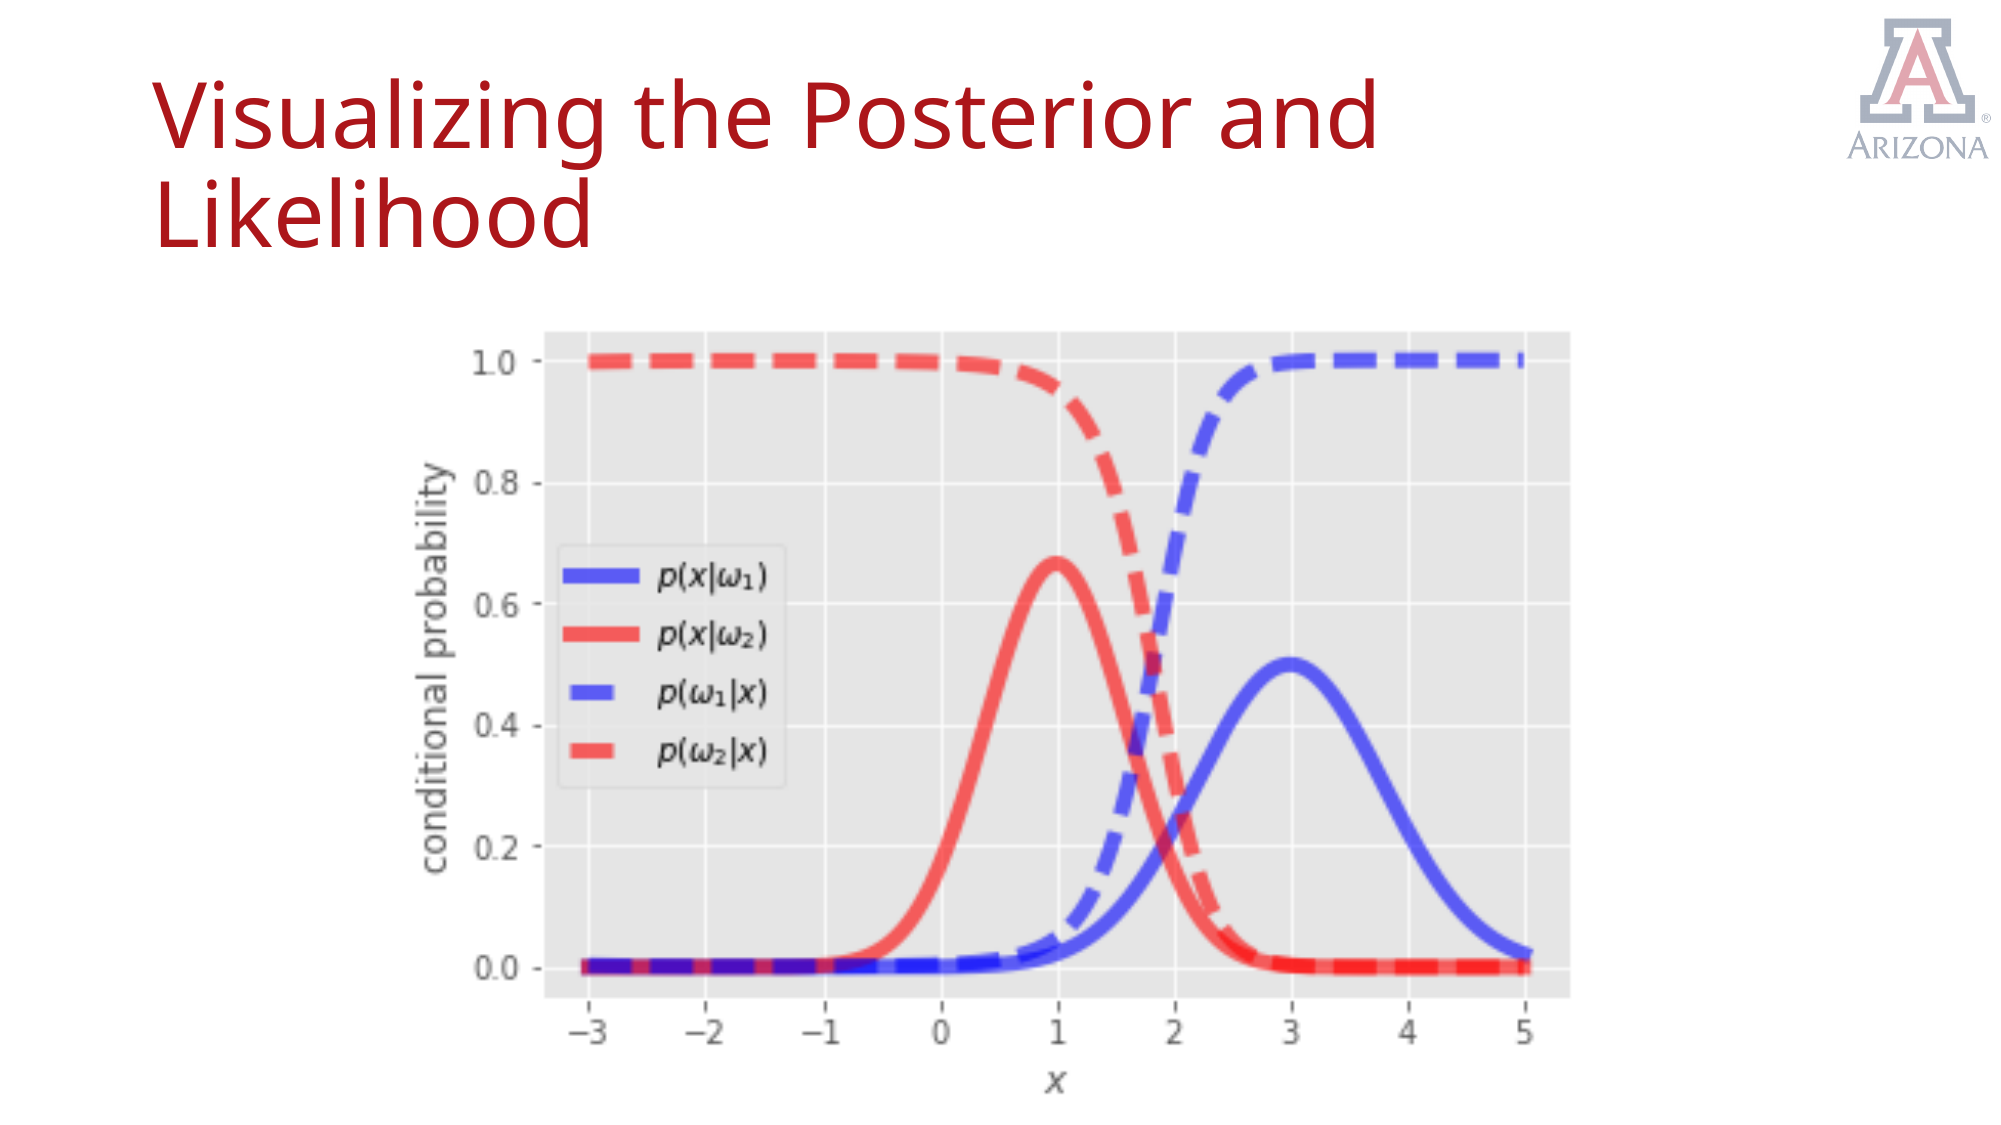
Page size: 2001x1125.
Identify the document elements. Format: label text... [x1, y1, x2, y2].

picture [398, 299, 1602, 1125]
title Visualizing the Posterior and Likelihood [137, 59, 1863, 278]
